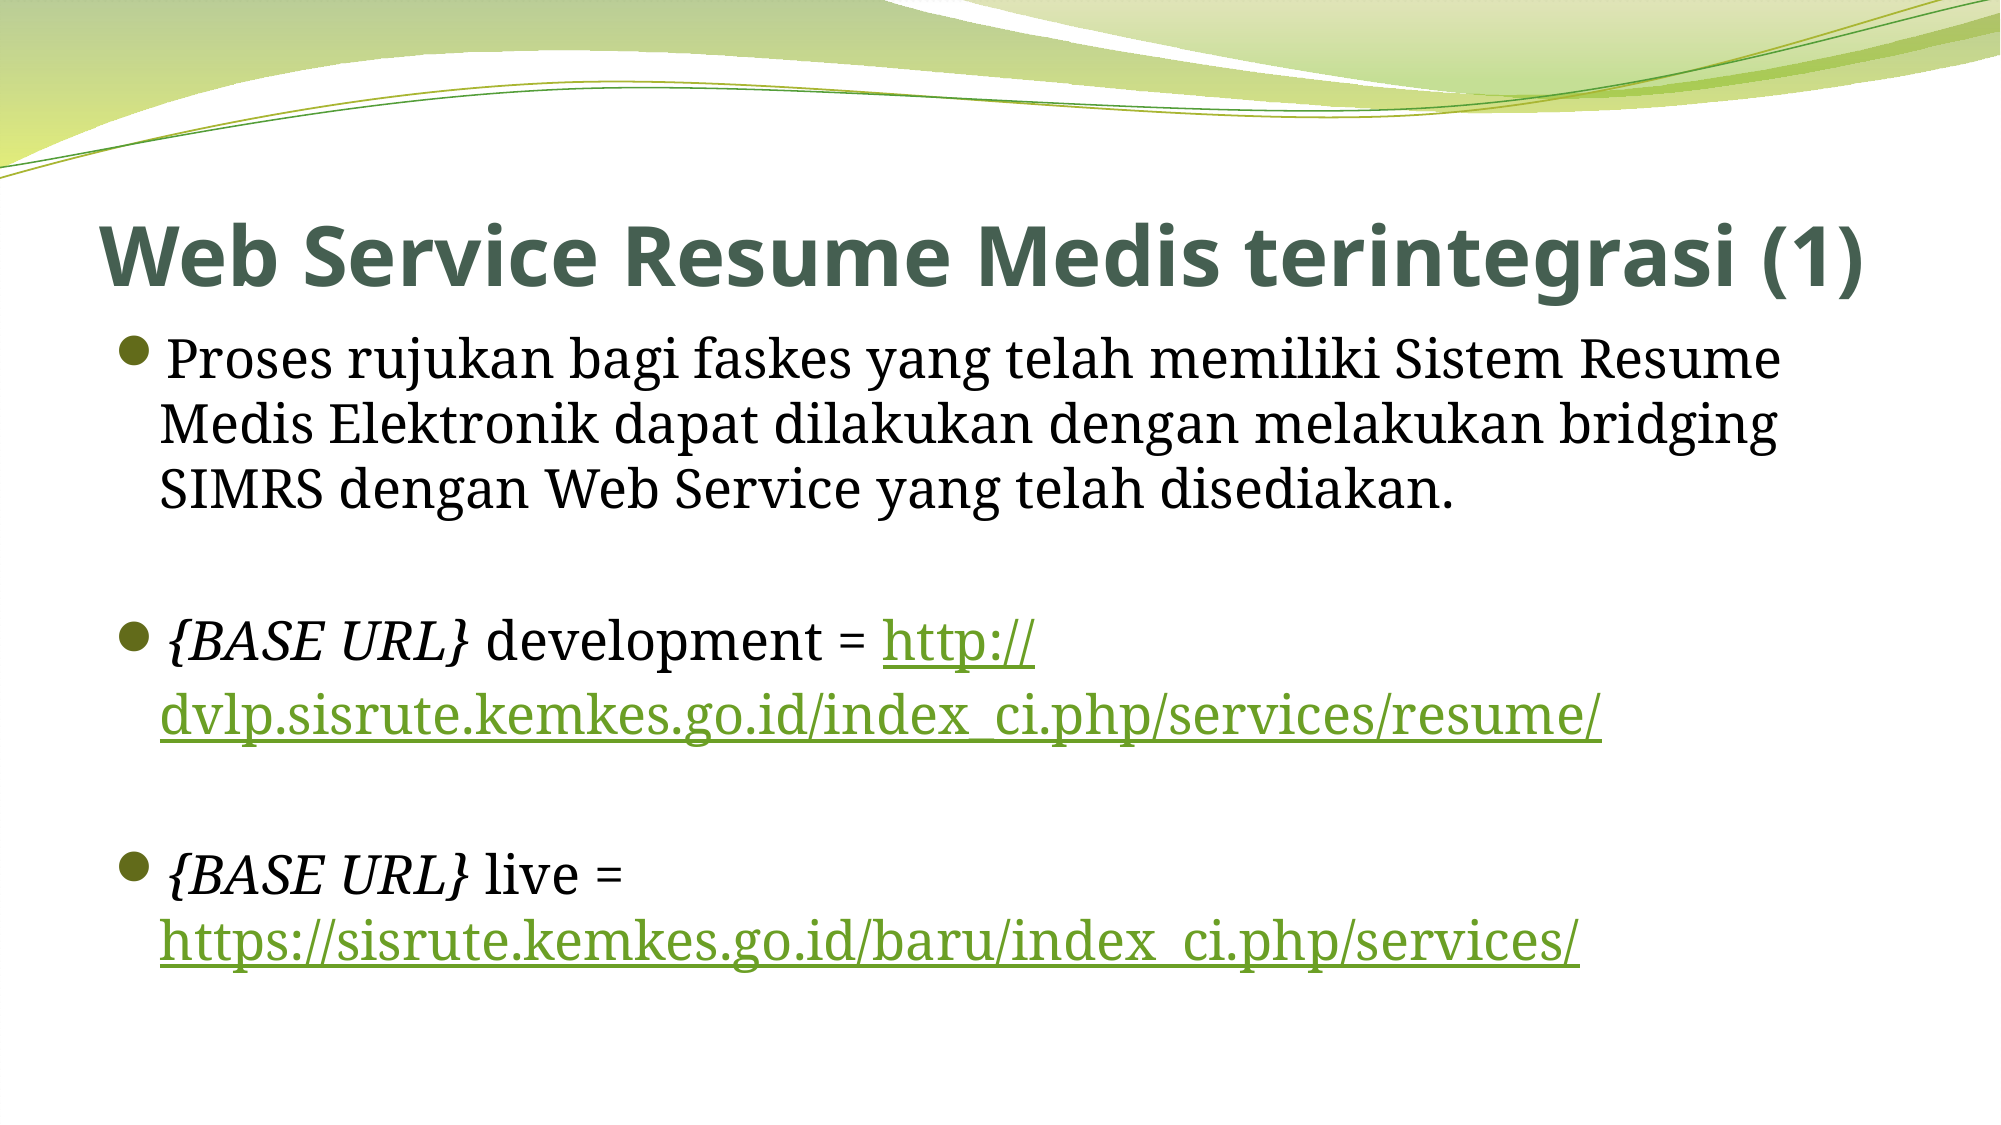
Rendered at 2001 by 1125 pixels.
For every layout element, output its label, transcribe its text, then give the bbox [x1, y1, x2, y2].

title Web Service Resume Medis terintegrasi (1) [99, 115, 1900, 303]
list Proses rujukan bagi faskes yang telah memiliki Sistem Resume Medis Elektronik dapat dilakukan dengan melakukan bridging SIMRS dengan Web Service yang telah disediakan. {BASE URL} development = http://dvlp.sisrute.kemkes.go.id/index_ci.php/services/resume/ {BASE URL} live = https://sisrute.kemkes.go.id/baru/index_ci.php/services/ [99, 317, 1900, 1038]
